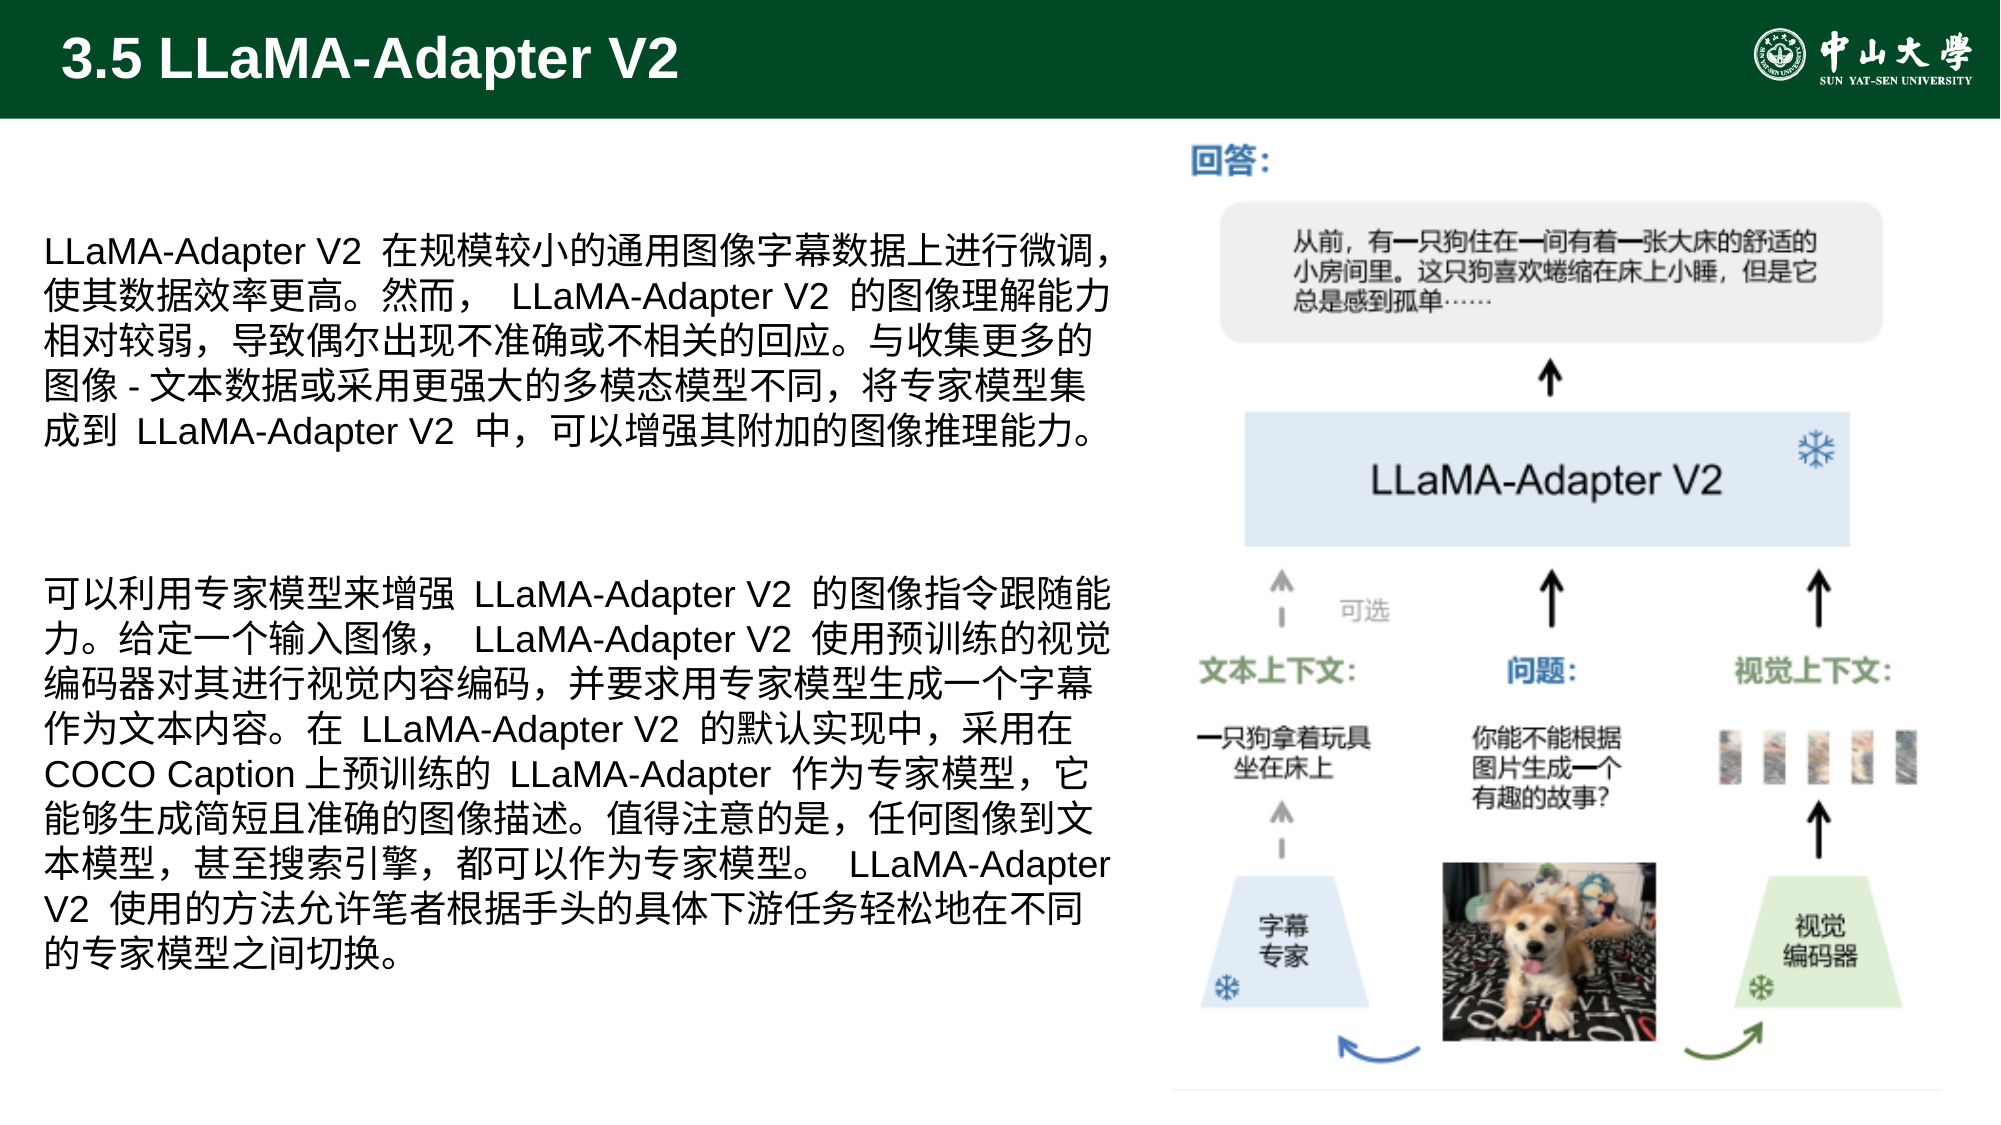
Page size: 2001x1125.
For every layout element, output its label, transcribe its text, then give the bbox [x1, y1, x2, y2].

picture [1171, 135, 1942, 1091]
title 3.5 LLaMA-Adapter V2 [46, 0, 1723, 119]
picture [1740, 11, 2000, 107]
text_box 可以利用专家模型来增强 LLaMA-Adapter V2 的图像指令跟随能力。给定一个输入图像， LLaMA-Adapter V2 使用预训练的视觉编码器对其进行视觉内容编码，并要求用专家模型生成一个字幕作为文本内容。在 LLaMA-Adapter V2 的默认实现中，采用在 COCO Caption上预训练的 LLaMA-Adapter 作为专家模型，它能够生成简短且准确的图像描述。值得注意的是，任何图像到文本模型，甚至搜索引擎，都可以作为专家模型。 LLaMA-Adapter V2 使用的方法允许笔者根据手头的具体下游任务轻松地在不同的专家模型之间切换。 [29, 562, 1136, 983]
text_box LLaMA-Adapter V2 在规模较小的通用图像字幕数据上进行微调，使其数据效率更高。然而， LLaMA-Adapter V2 的图像理解能力相对较弱，导致偶尔出现不准确或不相关的回应。与收集更多的图像-文本数据或采用更强大的多模态模型不同，将专家模型集成到 LLaMA-Adapter V2 中，可以增强其附加的图像推理能力。 [29, 219, 1136, 460]
